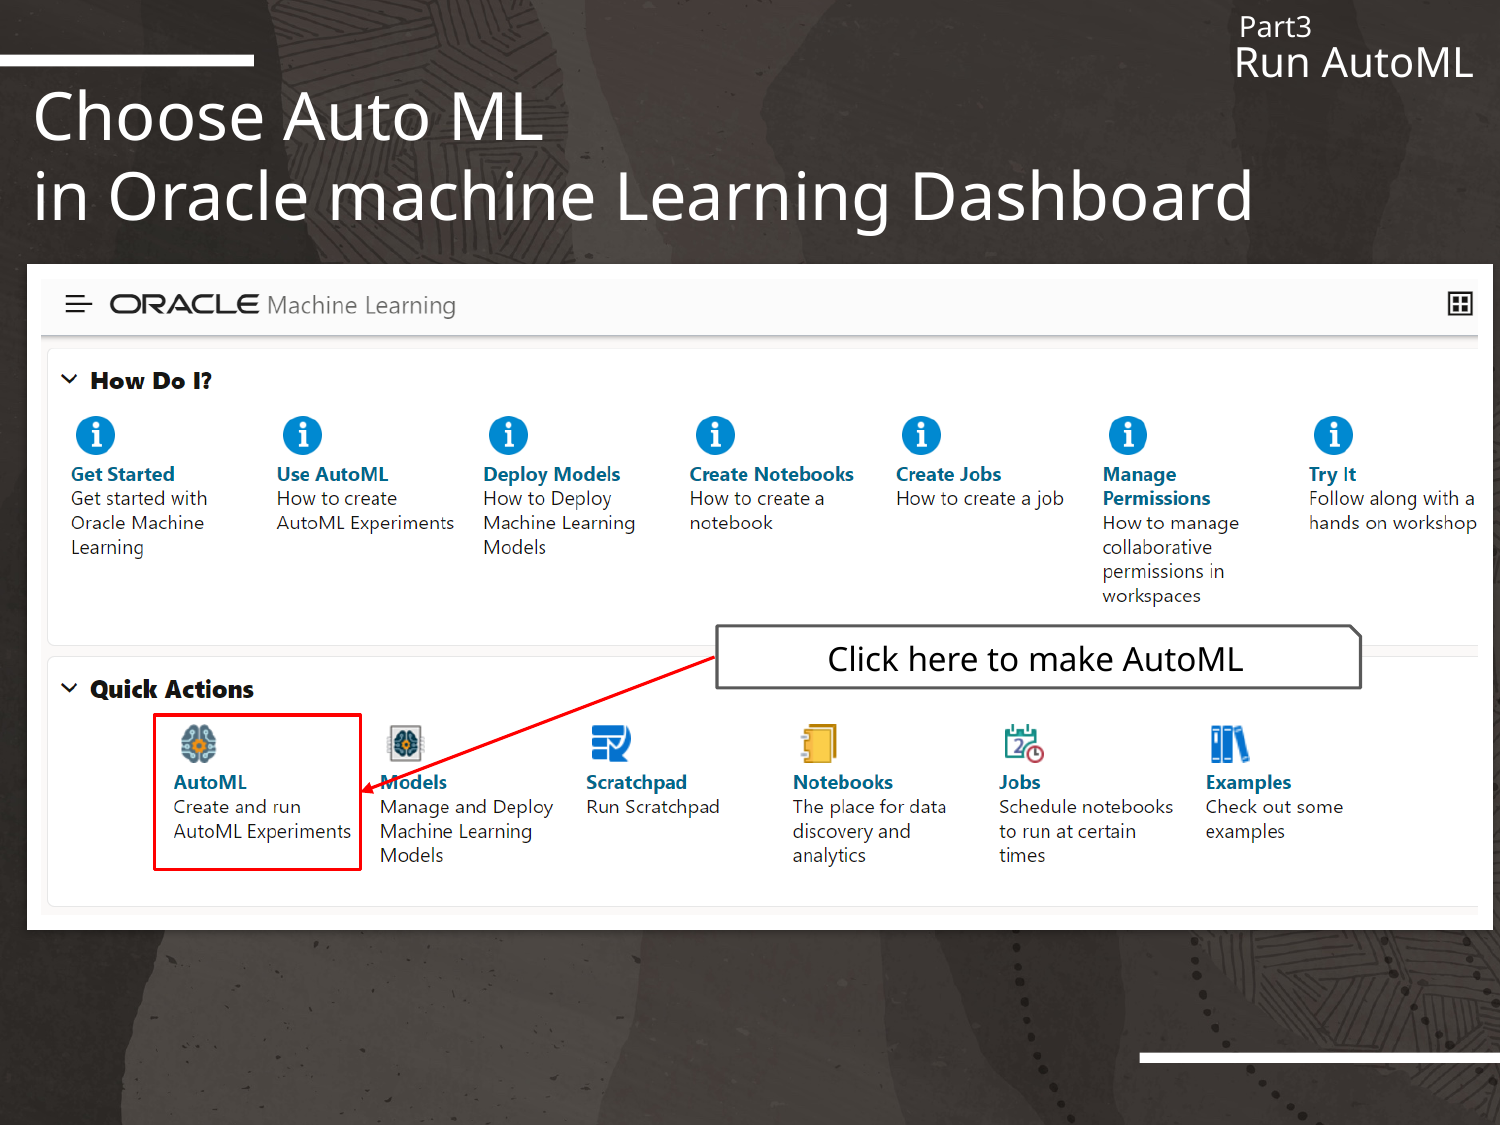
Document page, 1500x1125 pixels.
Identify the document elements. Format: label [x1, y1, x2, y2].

picture [0, 0, 1500, 1125]
text_box [359, 656, 715, 793]
